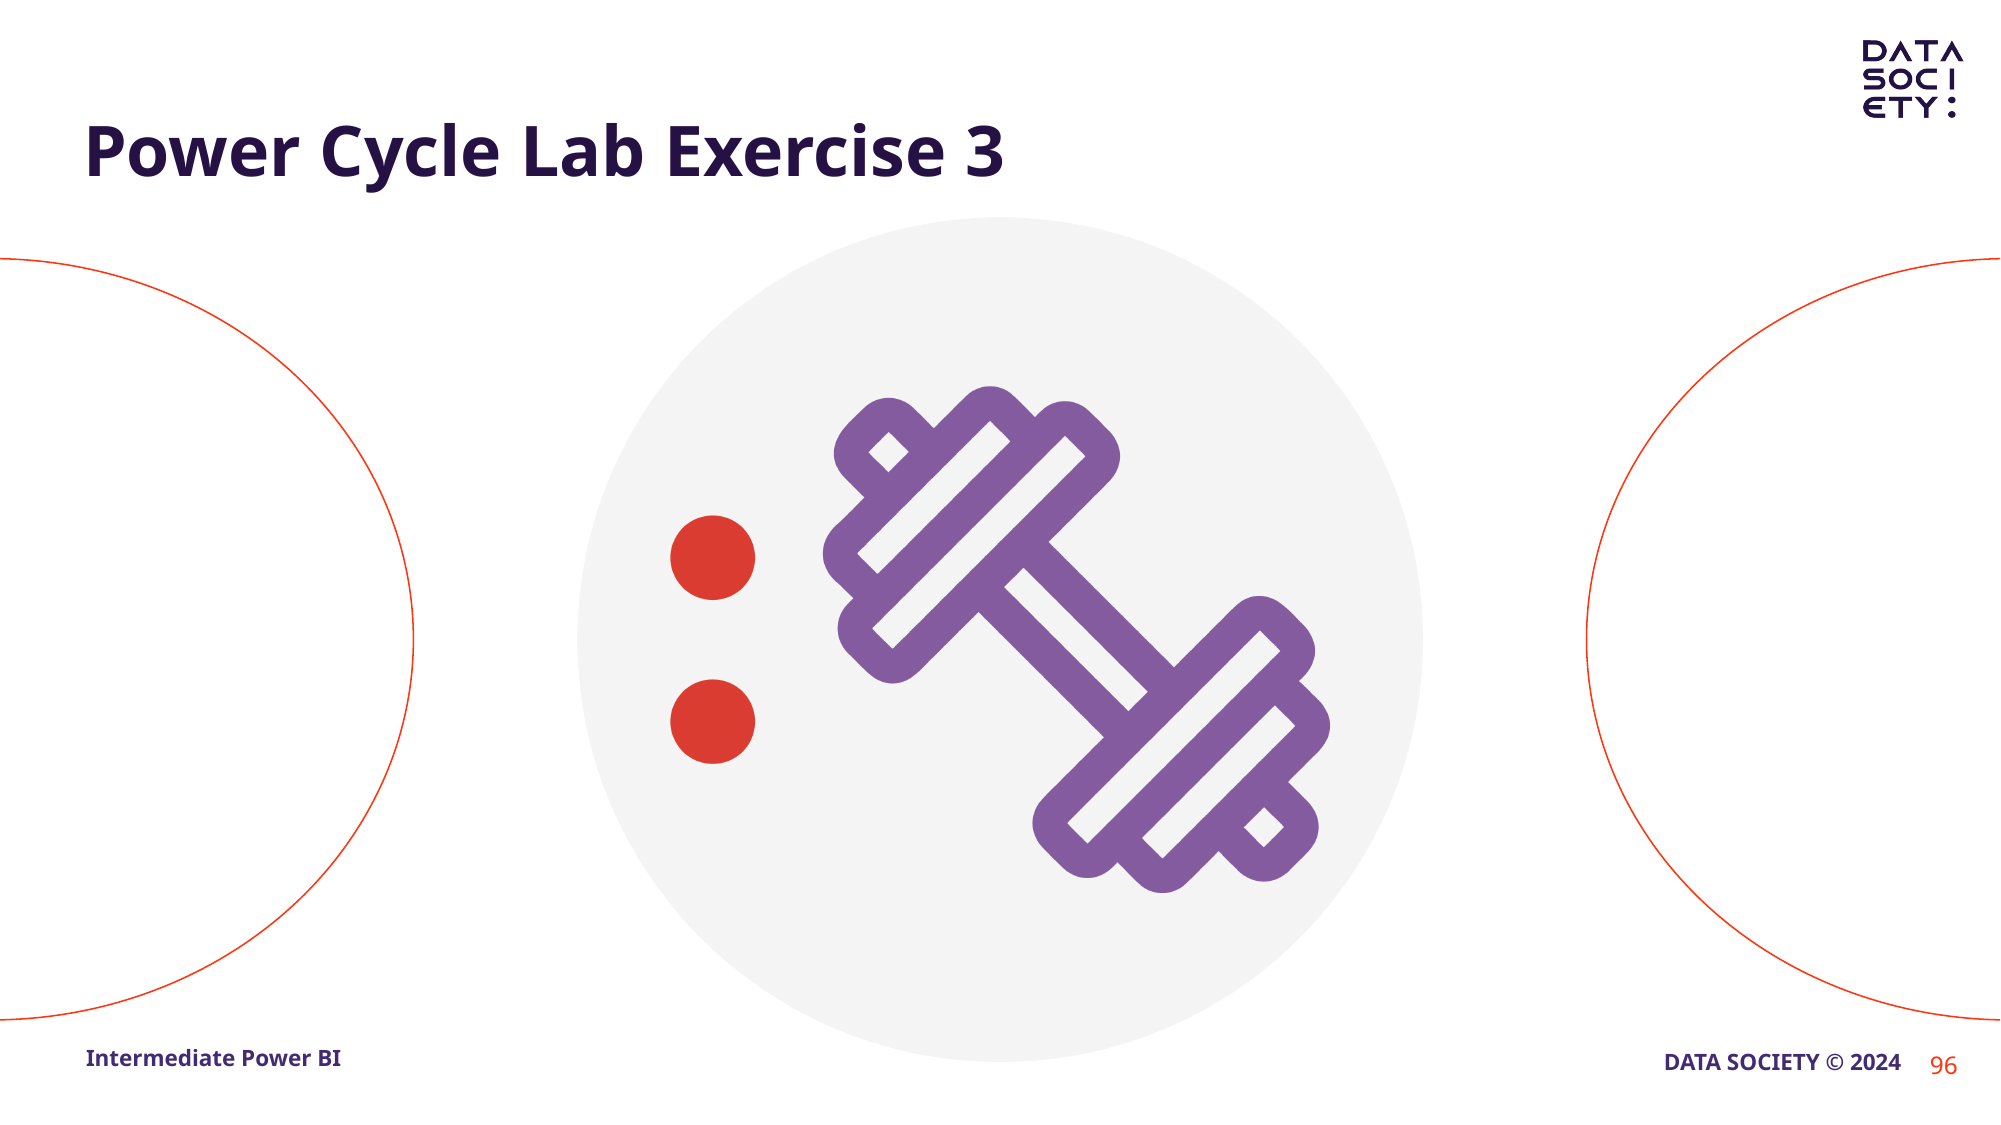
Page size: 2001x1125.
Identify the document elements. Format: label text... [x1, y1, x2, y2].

picture [577, 217, 1423, 1062]
slide_number ‹#› [1853, 1033, 1974, 1097]
picture [1863, 40, 1964, 118]
title Power Cycle Lab Exercise 3 [68, 86, 1932, 212]
